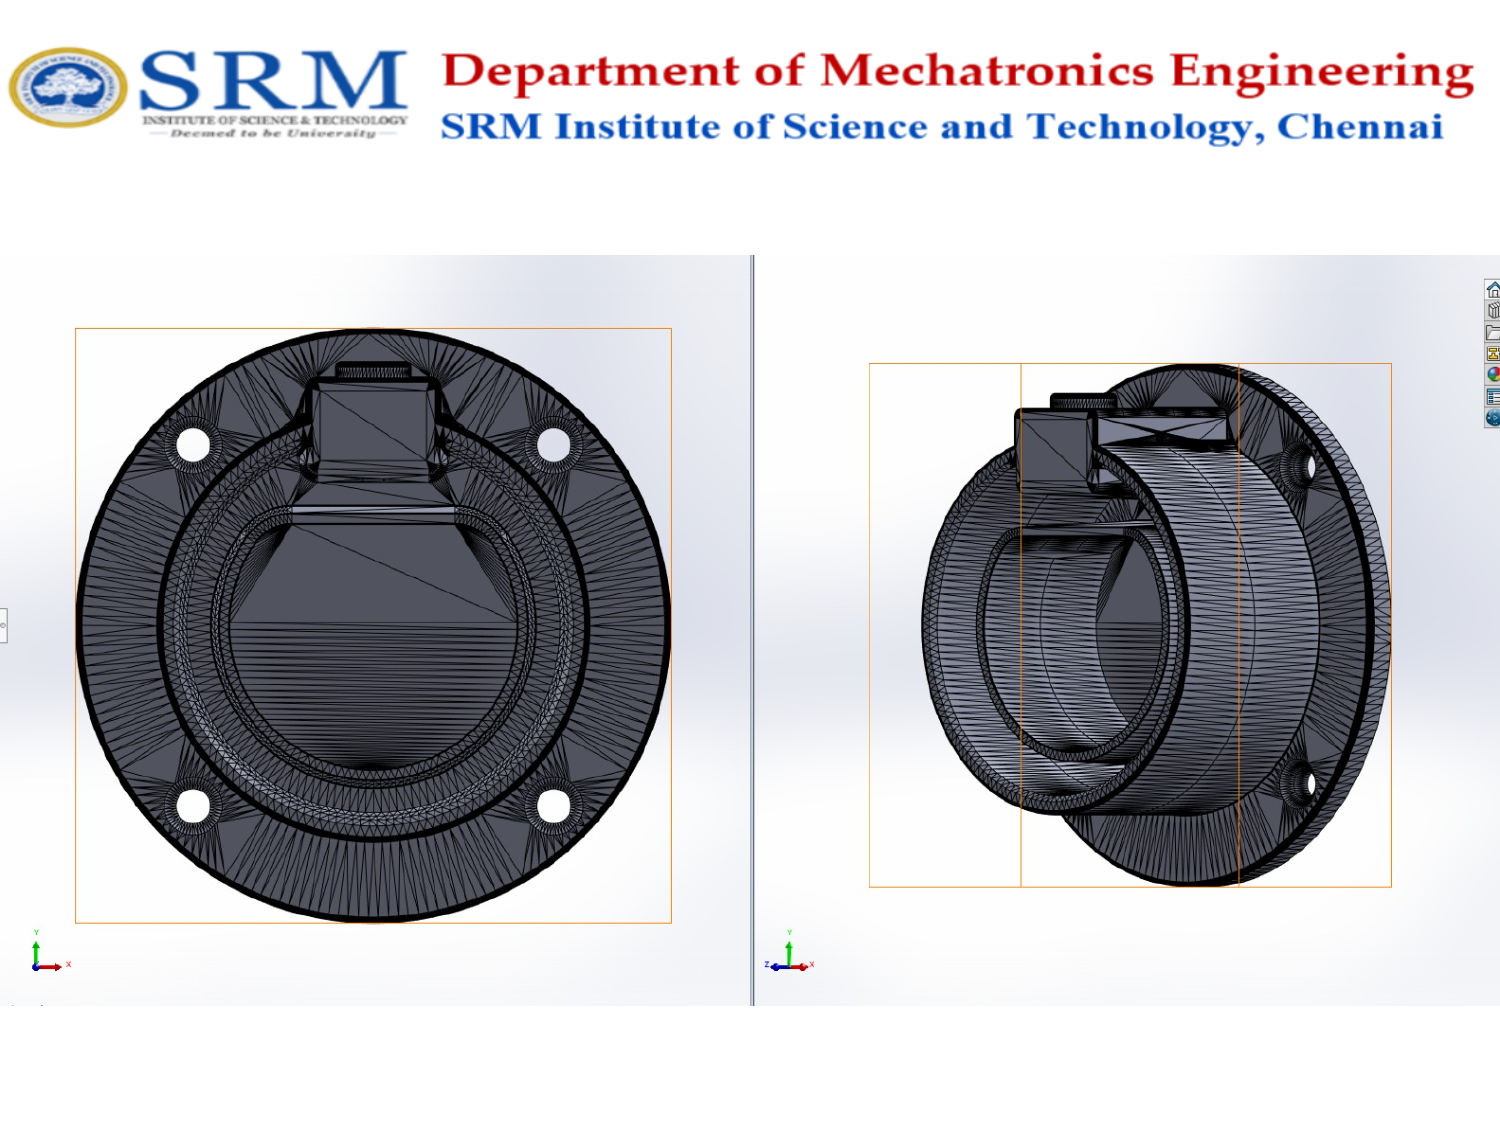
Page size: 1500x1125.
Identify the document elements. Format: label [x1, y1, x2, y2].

picture [0, 254, 1500, 1006]
picture [0, 0, 1500, 186]
